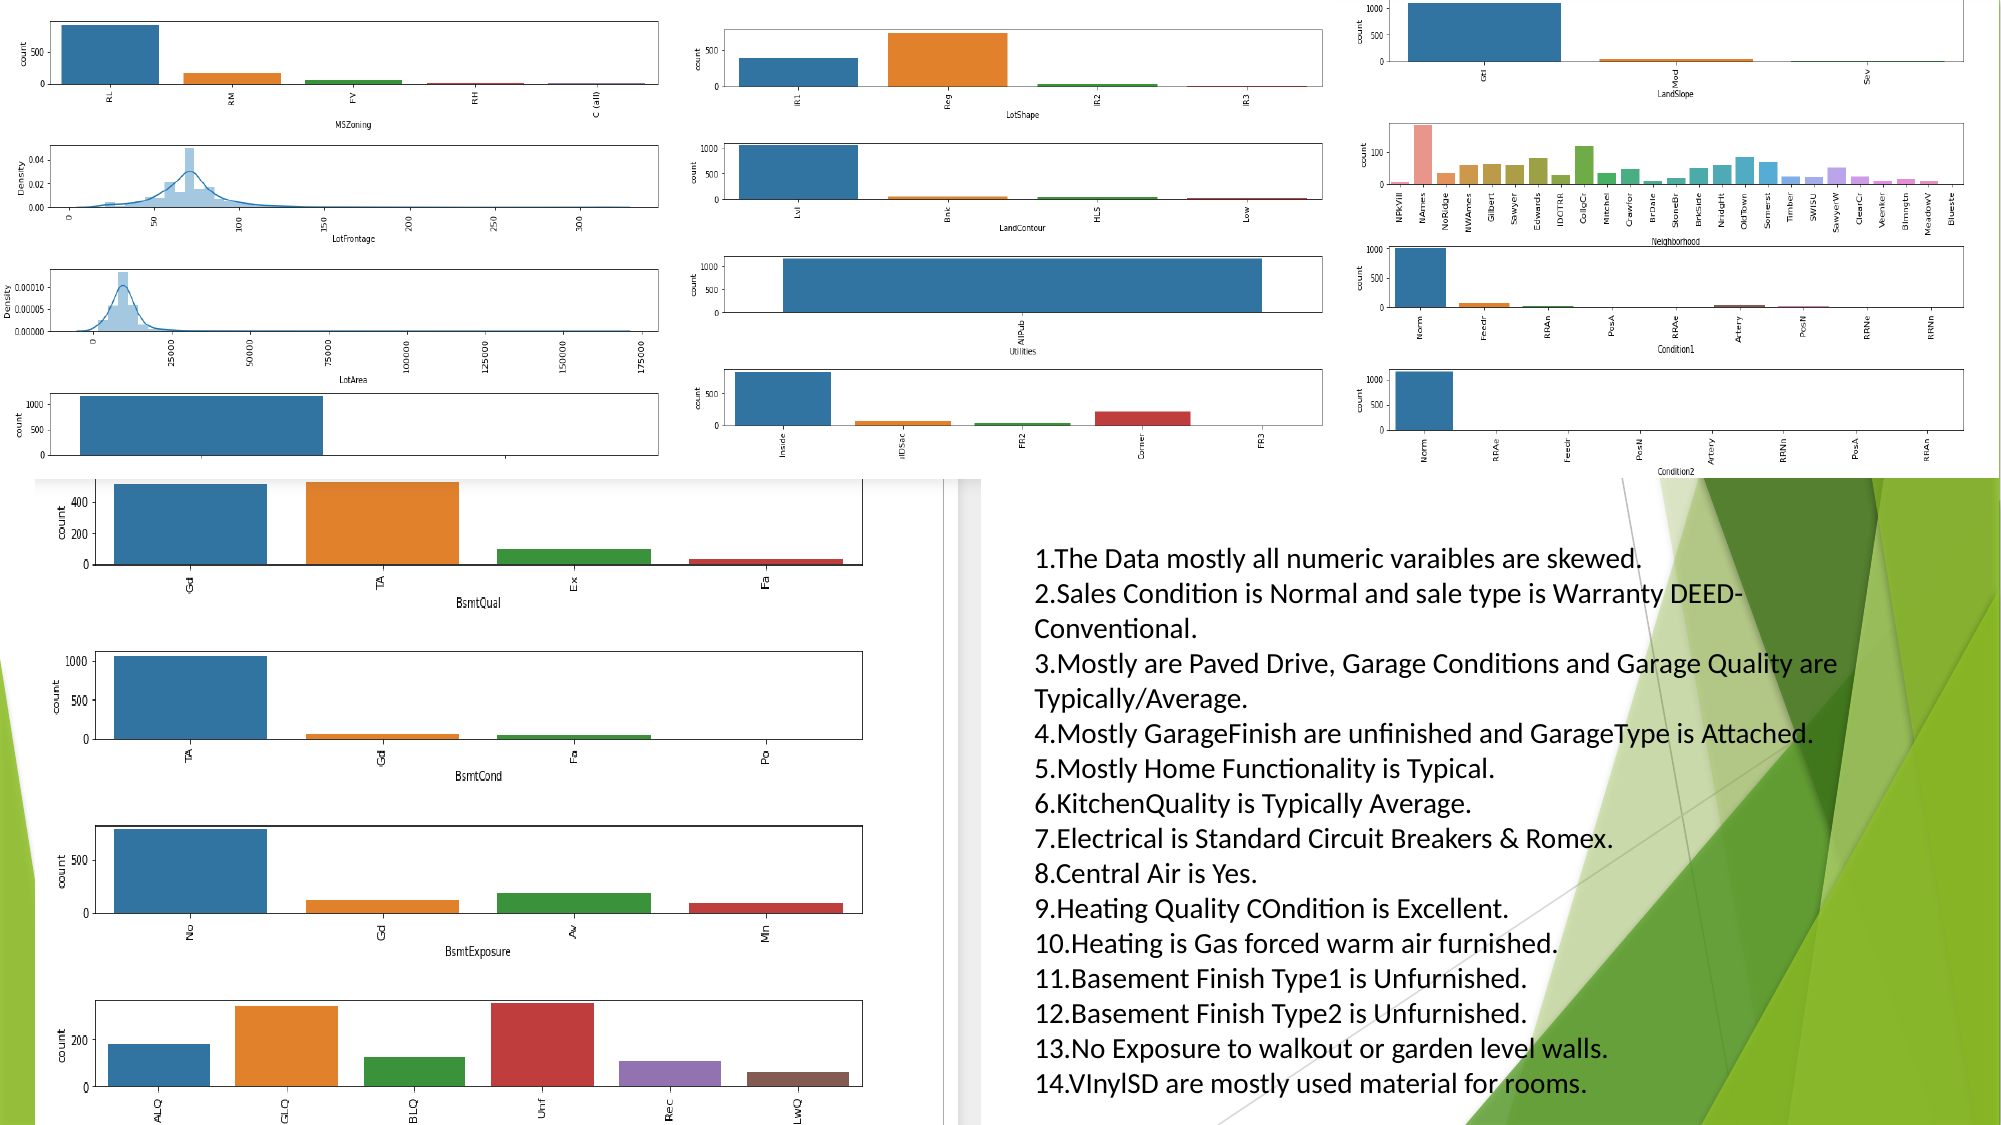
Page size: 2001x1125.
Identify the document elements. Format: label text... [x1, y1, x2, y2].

text_box 1.The Data mostly all numeric varaibles are skewed. 2.Sales Condition is Normal and sale type is Warranty DEED-Conventional. 3.Mostly are Paved Drive, Garage Conditions and Garage Quality are Typically/Average. 4.Mostly GarageFinish are unfinished and GarageType is Attached. 5.Mostly Home Functionality is Typical. 6.KitchenQuality is Typically Average. 7.Electrical is Standard Circuit Breakers & Romex. 8.Central Air is Yes. 9.Heating Quality COndition is Excellent. 10.Heating is Gas forced warm air furnished. 11.Basement Finish Type1 is Unfurnished. 12.Basement Finish Type2 is Unfurnished. 13.No Exposure to walkout or garden level walls. 14.VInylSD are mostly used material for rooms. [1019, 532, 1908, 1107]
picture [0, 0, 1999, 478]
picture [34, 476, 981, 1125]
